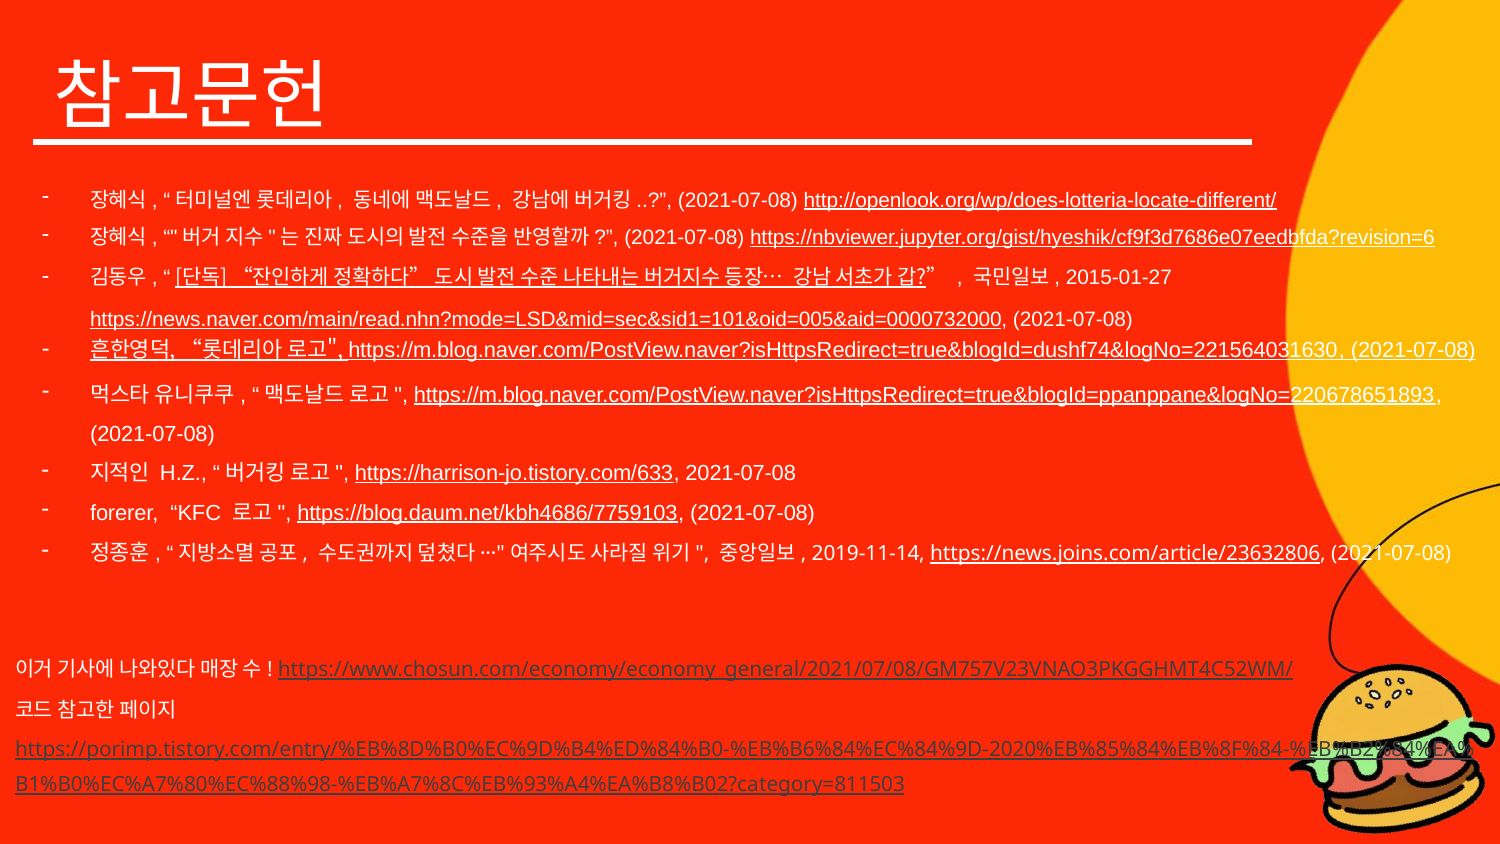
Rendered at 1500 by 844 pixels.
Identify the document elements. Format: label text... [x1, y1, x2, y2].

subtitle 장혜식, “터미널엔 롯데리아, 동네에 맥도날드, 강남에 버거킹..?”, (2021-07-08) http://openlook.org/wp/does-lotteria-locate-different/ 장혜식, “"버거 지수"는 진짜 도시의 발전 수준을 반영할까?”, (2021-07-08) https://nbviewer.jupyter.org/gist/hyeshik/cf9f3d7686e07eedbfda?revision=6 김동우, “[단독] “잔인하게 정확하다” 도시 발전 수준 나타내는 버거지수 등장… 강남 서초가 갑?” , 국민일보, 2015-01-27 https://news.naver.com/main/read.nhn?mode=LSD&mid=sec&sid1=101&oid=005&aid=0000732000, (2021-07-08) 흔한영덕, “롯데리아 로고", https://m.blog.naver.com/PostView.naver?isHttpsRedirect=true&blogId=dushf74&logNo=221564031630, (2021-07-08) 먹스타 유니쿠쿠, “맥도날드 로고", https://m.blog.naver.com/PostView.naver?isHttpsRedirect=true&blogId=ppanppane&logNo=220678651893, (2021-07-08) 지적인 H.Z., “버거킹 로고", https://harrison-jo.tistory.com/633, 2021-07-08 forerer, “KFC 로고", https://blog.daum.net/kbh4686/7759103, (2021-07-08) 정종훈, “지방소멸 공포, 수도권까지 덮쳤다···"여주시도 사라질 위기", 중앙일보, 2019-11-14, https://news.joins.com/article/23632806, (2021-07-08) 이거 기사에 나와있다 매장 수! https://www.chosun.com/economy/economy_general/2021/07/08/GM757V23VNAO3PKGGHMT4C52WM/ 코드 참고한 페이지 https://porimp.tistory.com/entry/%EB%8D%B0%EC%9D%B4%ED%84%B0-%EB%B6%84%EC%84%9D-2020%EB%85%84%EB%8F%84-%EB%B2%84%EA%B1%B0%EC%A7%80%EC%88%98-%EB%A7%8C%EB%93%A4%EA%B8%B02?category=811503 [0, 119, 1495, 844]
title 참고문헌 [38, 41, 1494, 119]
picture [0, 0, 1500, 844]
